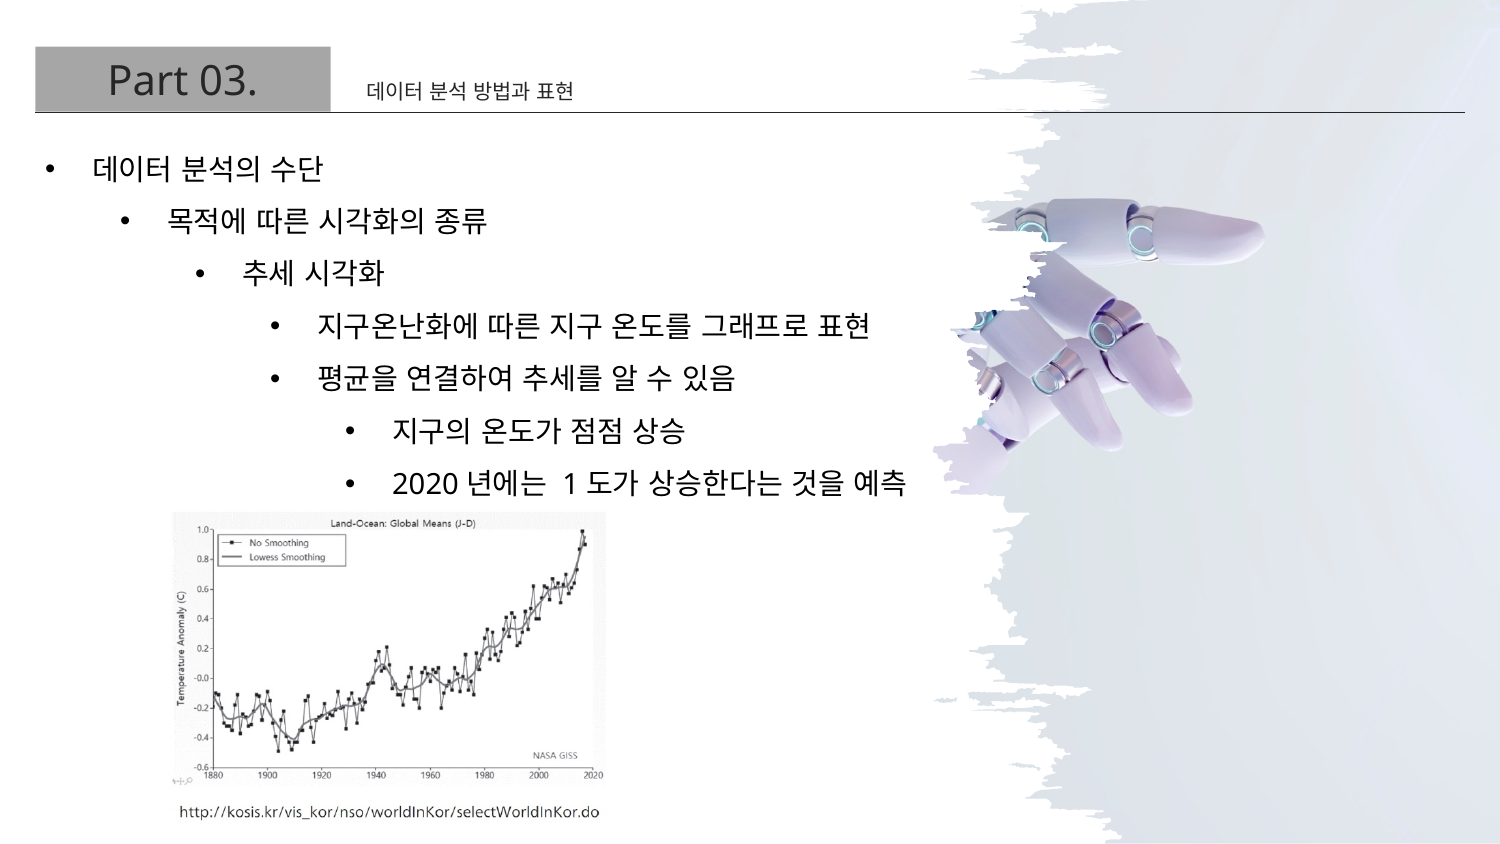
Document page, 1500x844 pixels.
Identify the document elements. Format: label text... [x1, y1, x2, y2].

picture [855, 0, 1500, 844]
text_box 데이터 분석 방법과 표현 [316, 71, 625, 111]
picture [159, 504, 612, 830]
text_box 데이터 분석의 수단 목적에 따른 시각화의 종류 추세 시각화 지구온난화에 따른 지구 온도를 그래프로 표현 평균을 연결하여 추세를 알 수 있음 지구의 온도가 점점 상승 2020년에는 1도가 상승한다는 것을 예측 [30, 125, 850, 561]
text_box Part 03. [35, 46, 331, 111]
